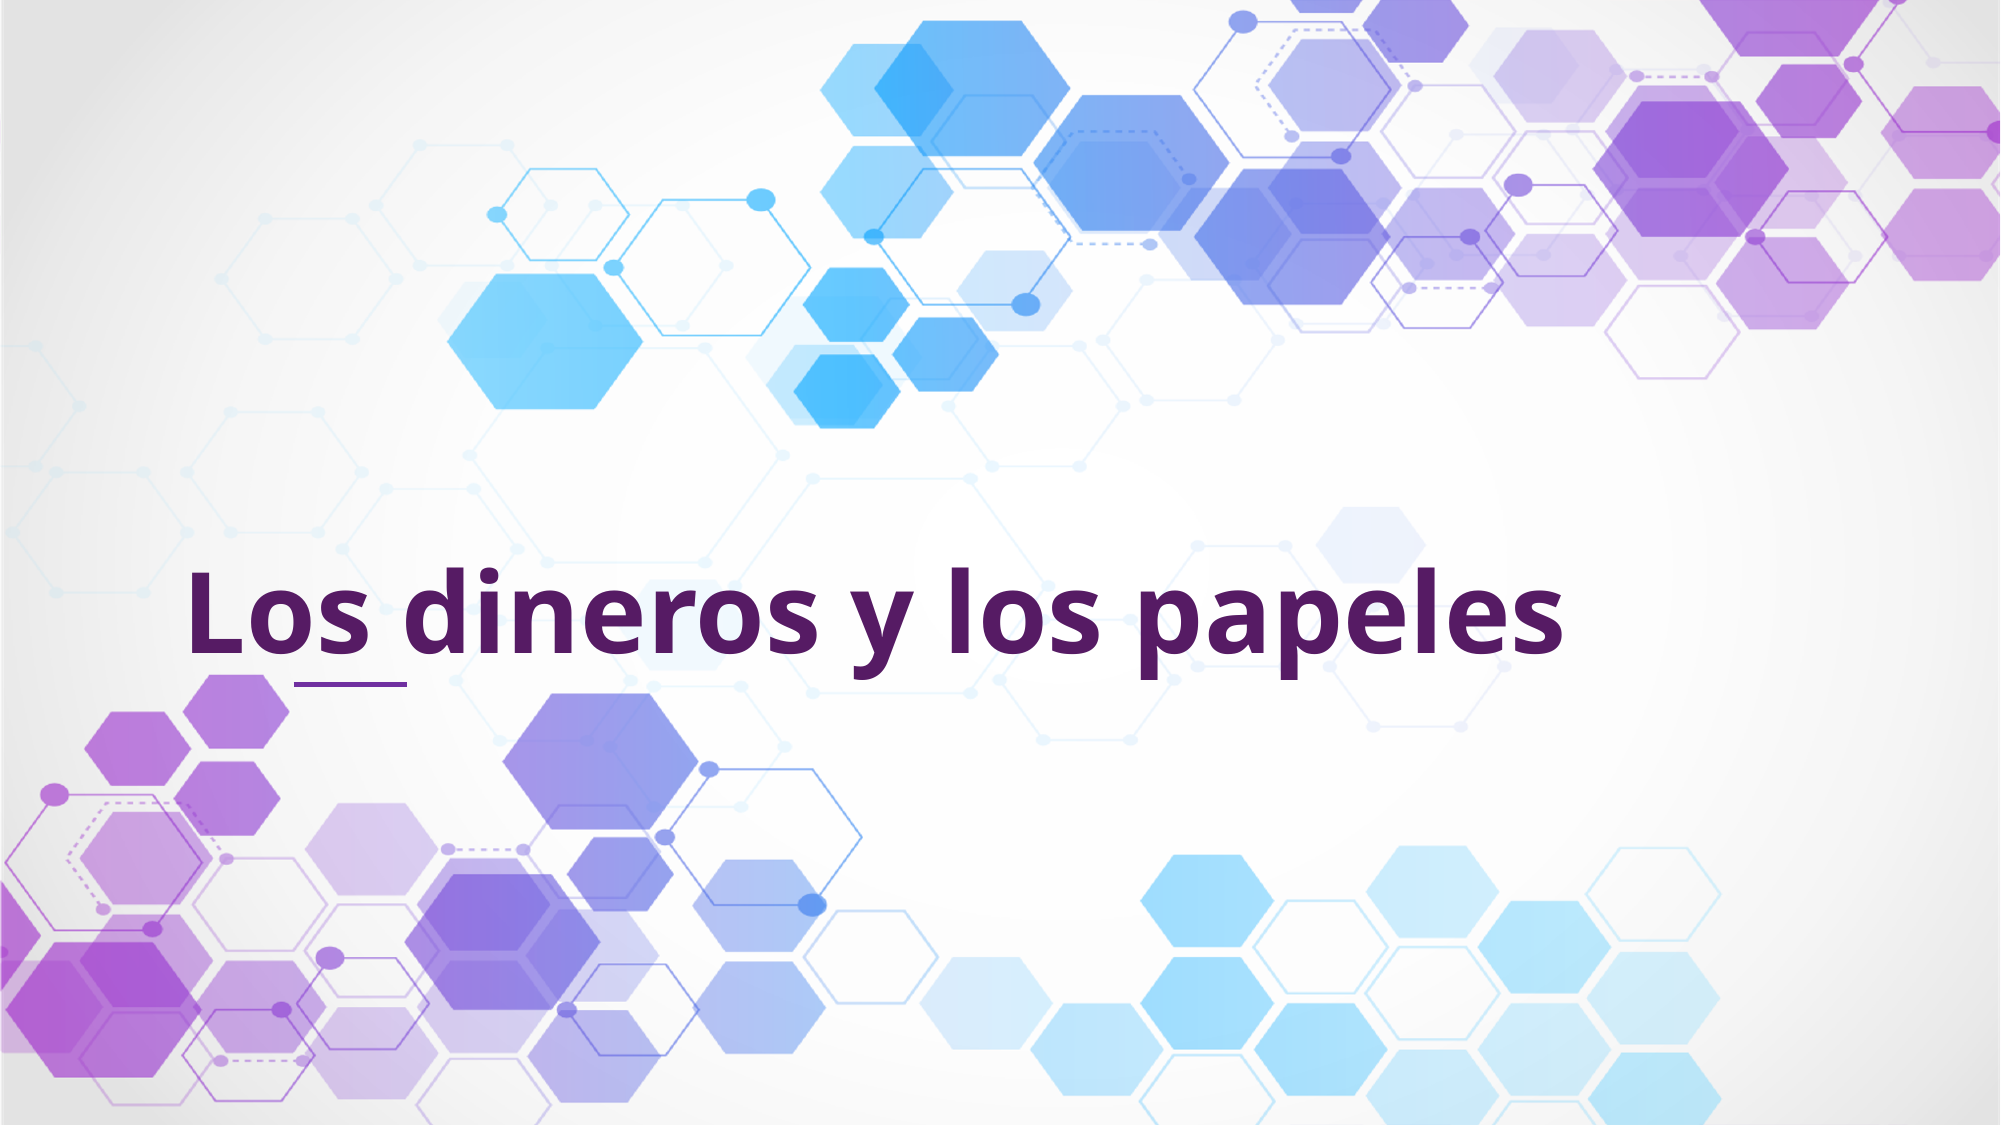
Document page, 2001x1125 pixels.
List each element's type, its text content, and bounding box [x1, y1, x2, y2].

picture [0, 0, 2001, 1125]
text_box Los dineros y los papeles [182, 540, 1568, 676]
